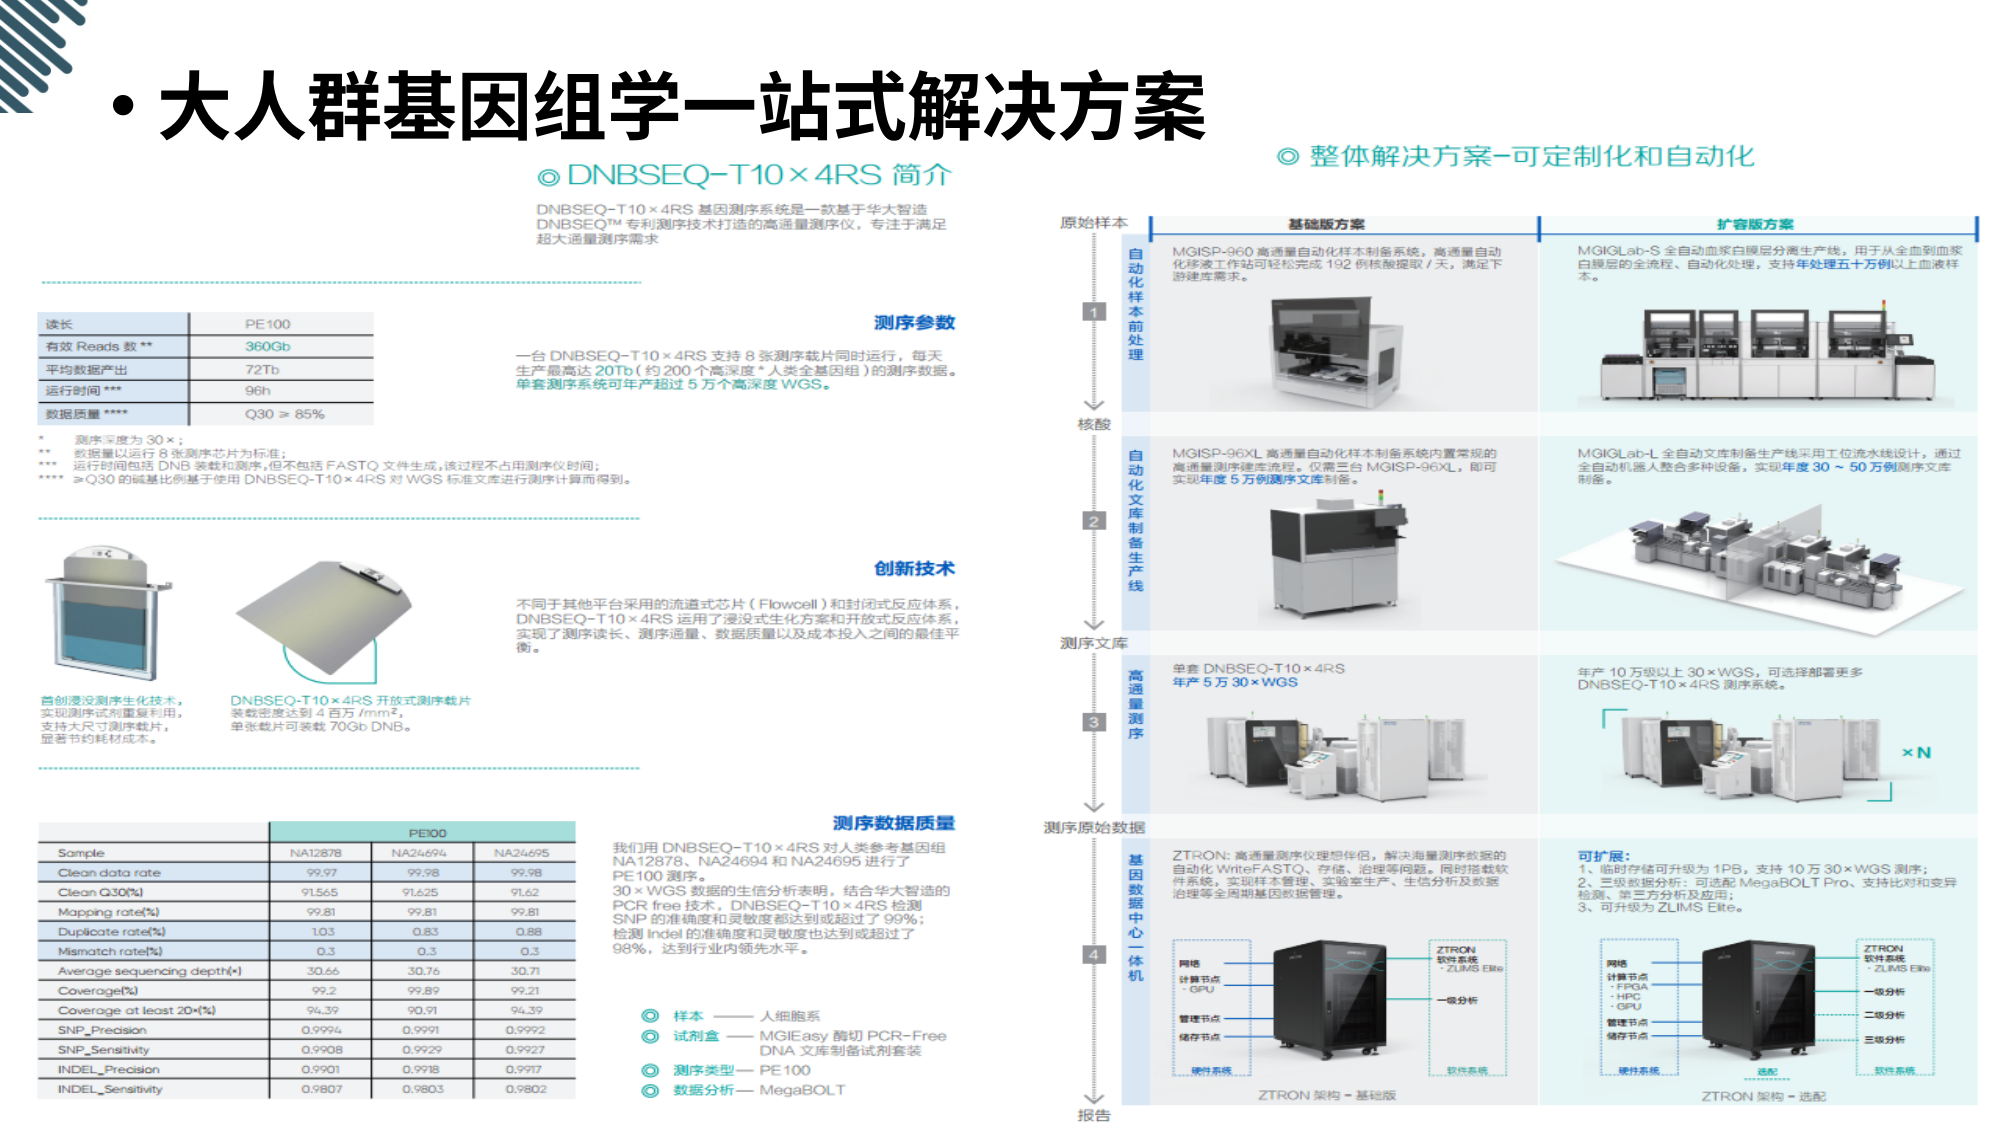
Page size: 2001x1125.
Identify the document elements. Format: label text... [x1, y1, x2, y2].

picture [0, 0, 2000, 1125]
text_box 大人群基因组学一站式解决方案 [95, 51, 1247, 113]
